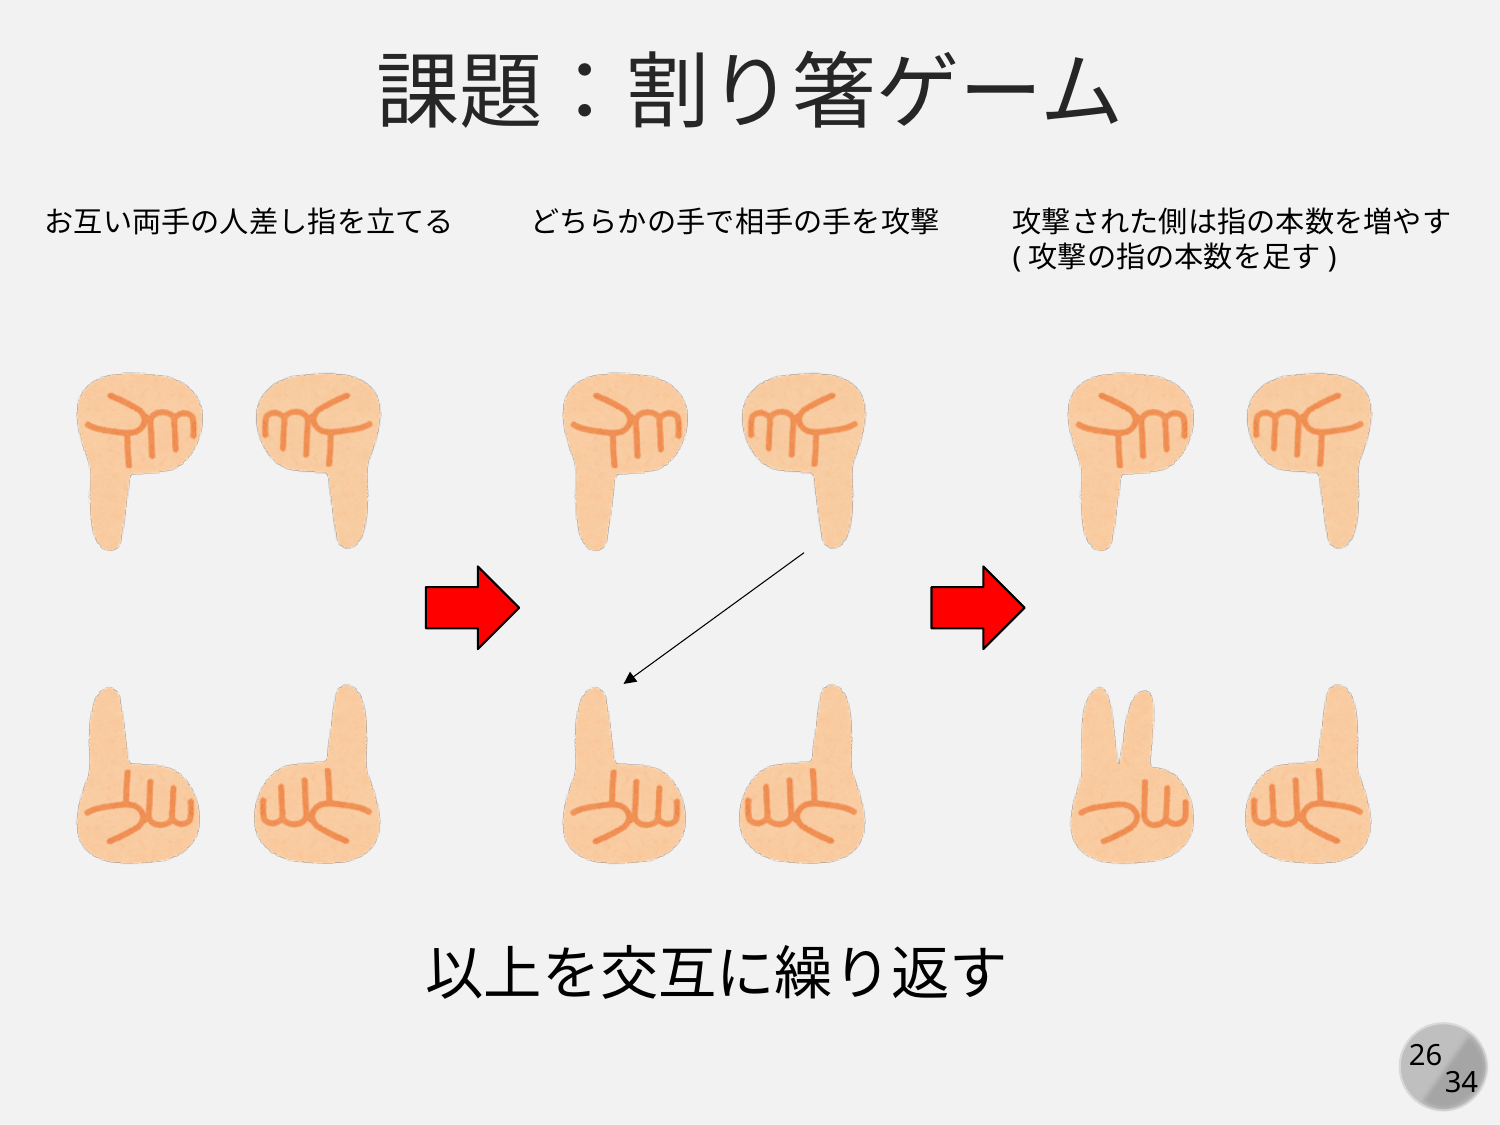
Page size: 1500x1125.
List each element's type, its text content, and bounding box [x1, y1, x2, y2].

text_box [930, 565, 1026, 651]
picture [551, 683, 697, 869]
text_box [551, 368, 877, 556]
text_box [1056, 368, 1383, 556]
text_box どちらかの手で相手の手を攻撃 [515, 196, 962, 246]
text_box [65, 368, 391, 556]
picture [728, 680, 877, 869]
text_box 以上を交互に繰り返す [410, 928, 1024, 1014]
picture [1059, 683, 1205, 869]
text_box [623, 552, 804, 684]
text_box お互い両手の人差し指を立てる [29, 196, 476, 246]
text_box [424, 565, 520, 651]
text_box 攻撃された側は指の本数を増やす (攻撃の指の本数を足す) [997, 196, 1477, 281]
picture [65, 683, 211, 869]
picture [243, 680, 392, 869]
list 課題：割り箸ゲーム [0, 31, 1500, 155]
picture [1234, 680, 1383, 869]
